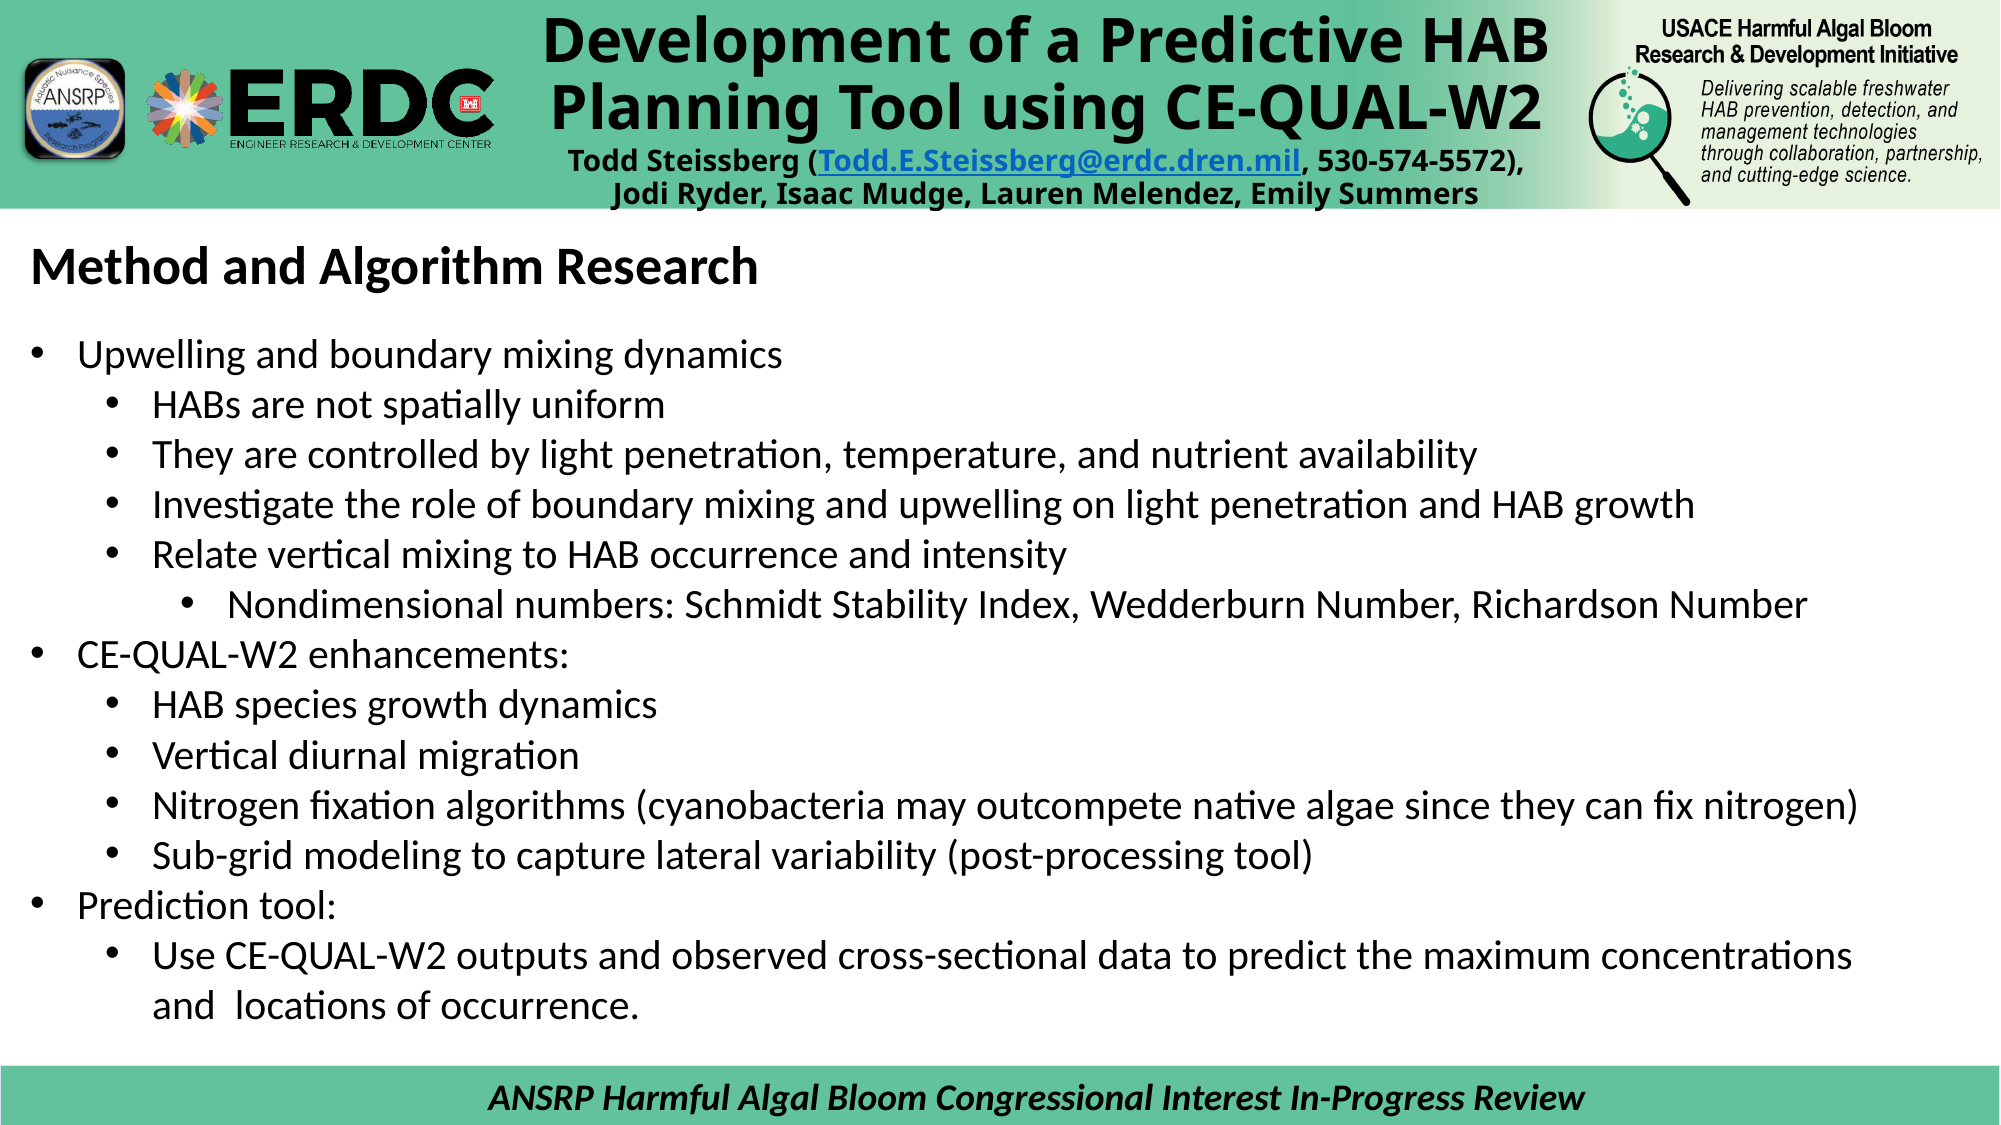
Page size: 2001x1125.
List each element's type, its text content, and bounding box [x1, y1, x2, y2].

text_box Method and Algorithm Research [15, 230, 1000, 304]
text_box Upwelling and boundary mixing dynamics HABs are not spatially uniform They are controlled by light penetration, temperature, and nutrient availability Investigate the role of boundary mixing and upwelling on light penetration and HAB growth Relate vertical mixing to HAB occurrence and intensity Nondimensional numbers: Schmidt Stability Index, Wedderburn Number, Richardson Number CE-QUAL-W2 enhancements: HAB species growth dynamics Vertical diurnal migration Nitrogen fixation algorithms (cyanobacteria may outcompete native algae since they can fix nitrogen) Sub-grid modeling to capture lateral variability (post-processing tool) Prediction tool: Use CE-QUAL-W2 outputs and observed cross-sectional data to predict the maximum concentrations and locations of occurrence. [15, 319, 1939, 1035]
text_box ANSRP Harmful Algal Bloom Congressional Interest In-Progress Review [0, 1065, 2000, 1125]
picture [1344, 0, 2000, 209]
picture [15, 37, 524, 180]
text_box [0, 0, 1344, 210]
title Development of a Predictive HAB Planning Tool using CE-QUAL-W2 Todd Steissberg (Todd.E.Steissberg@erdc.dren.mil, 530-574-5572), Jodi Ryder, Isaac Mudge, Lauren Melendez, Emily Summers [523, 1, 1569, 220]
